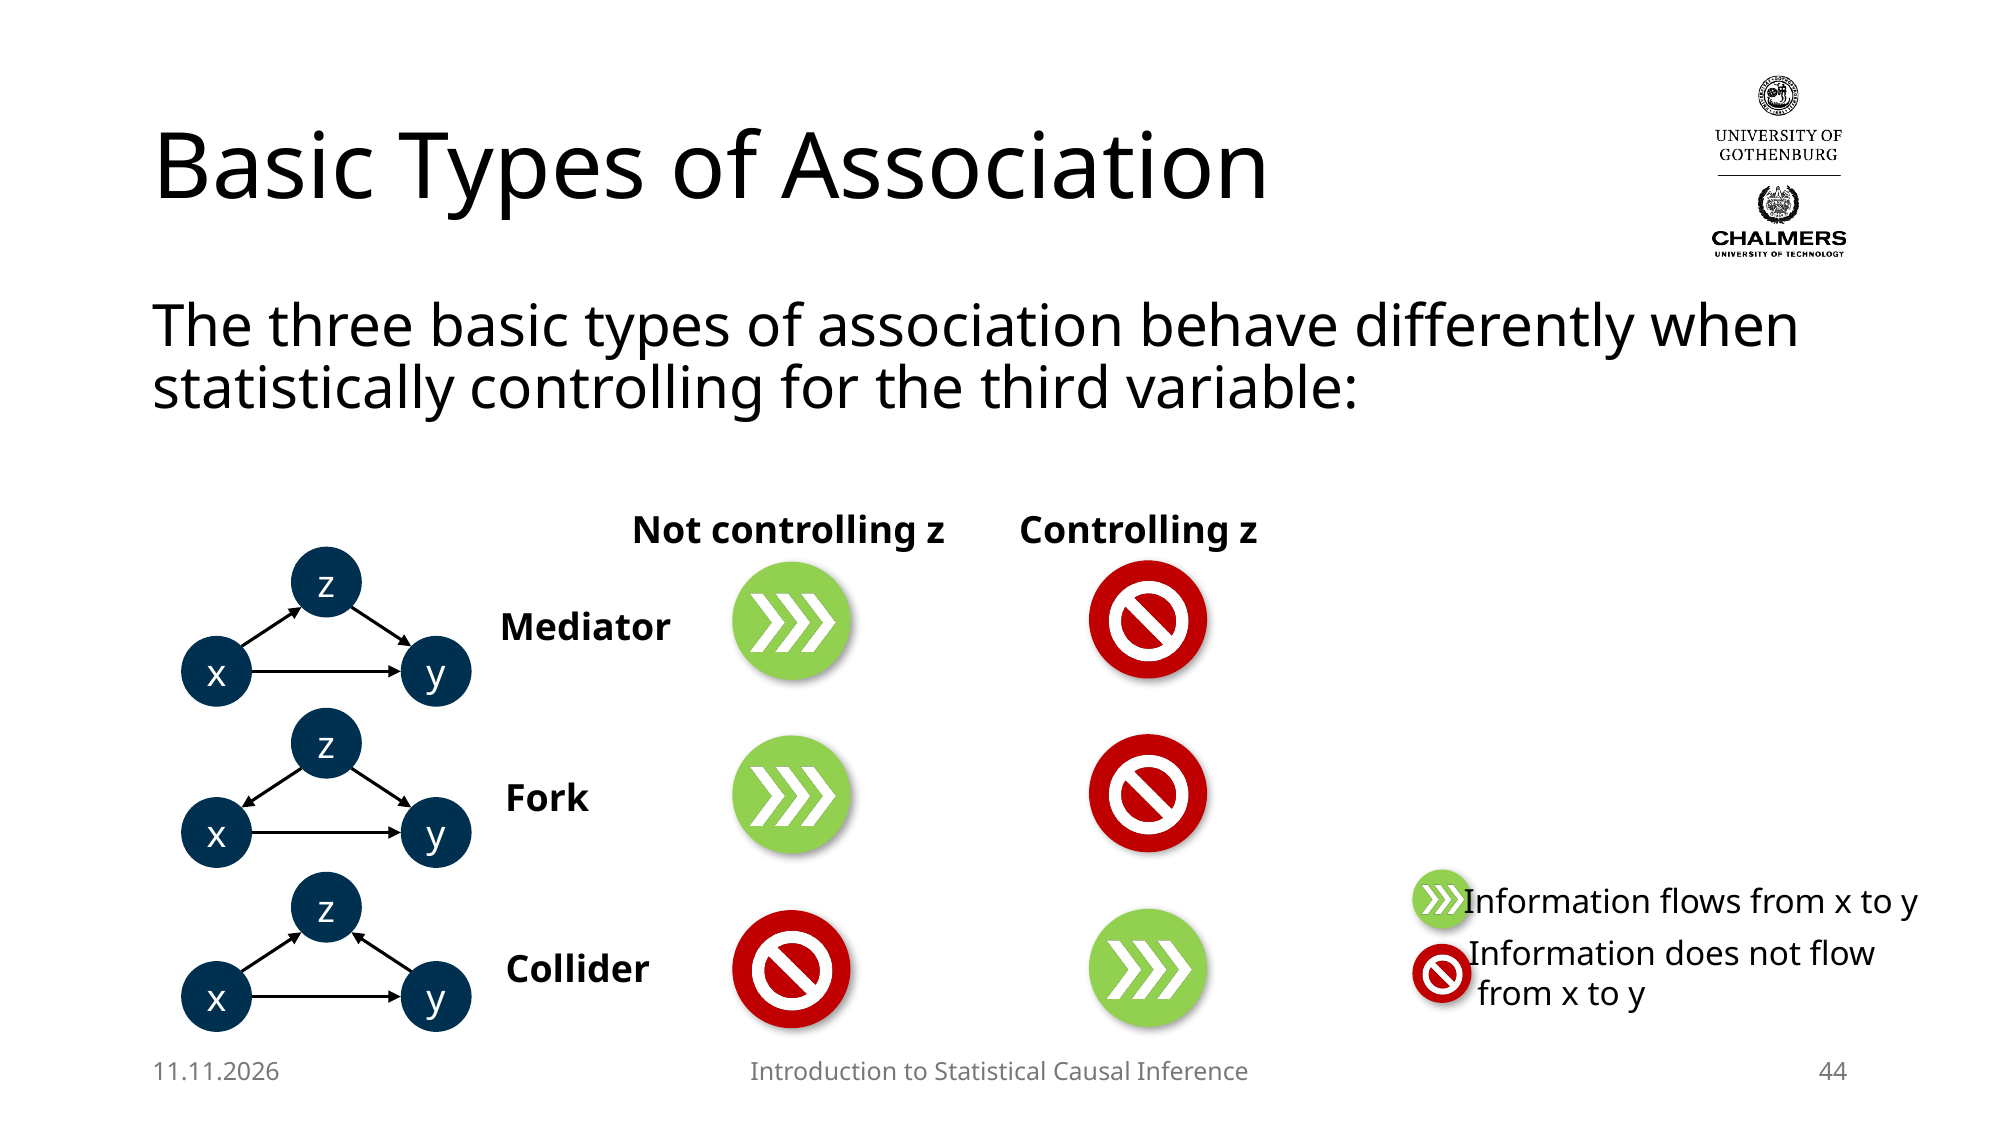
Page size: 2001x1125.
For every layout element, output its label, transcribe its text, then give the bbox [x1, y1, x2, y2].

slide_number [137, 1042, 588, 1103]
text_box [731, 561, 851, 681]
title Basic Types of Association [137, 59, 1698, 278]
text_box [731, 909, 851, 1029]
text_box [180, 707, 601, 869]
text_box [1088, 908, 1208, 1028]
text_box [731, 734, 851, 855]
footer Introduction to Statistical Causal Inference [662, 1042, 1338, 1103]
picture [1698, 59, 1863, 278]
list The three basic types of association behave differently when statistically controlling for the third variable: [137, 288, 1863, 462]
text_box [180, 546, 679, 708]
text_box Information flows from x to y [1472, 873, 1934, 928]
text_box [1411, 943, 1472, 1004]
slide_number 44 [1412, 1042, 1863, 1103]
text_box Information does not flow from x to y [1453, 924, 1891, 1020]
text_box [1088, 559, 1208, 679]
text_box Not controlling z [616, 498, 961, 559]
text_box Controlling z [1004, 498, 1273, 559]
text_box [180, 871, 663, 1033]
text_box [1411, 868, 1472, 930]
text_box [1088, 733, 1208, 853]
